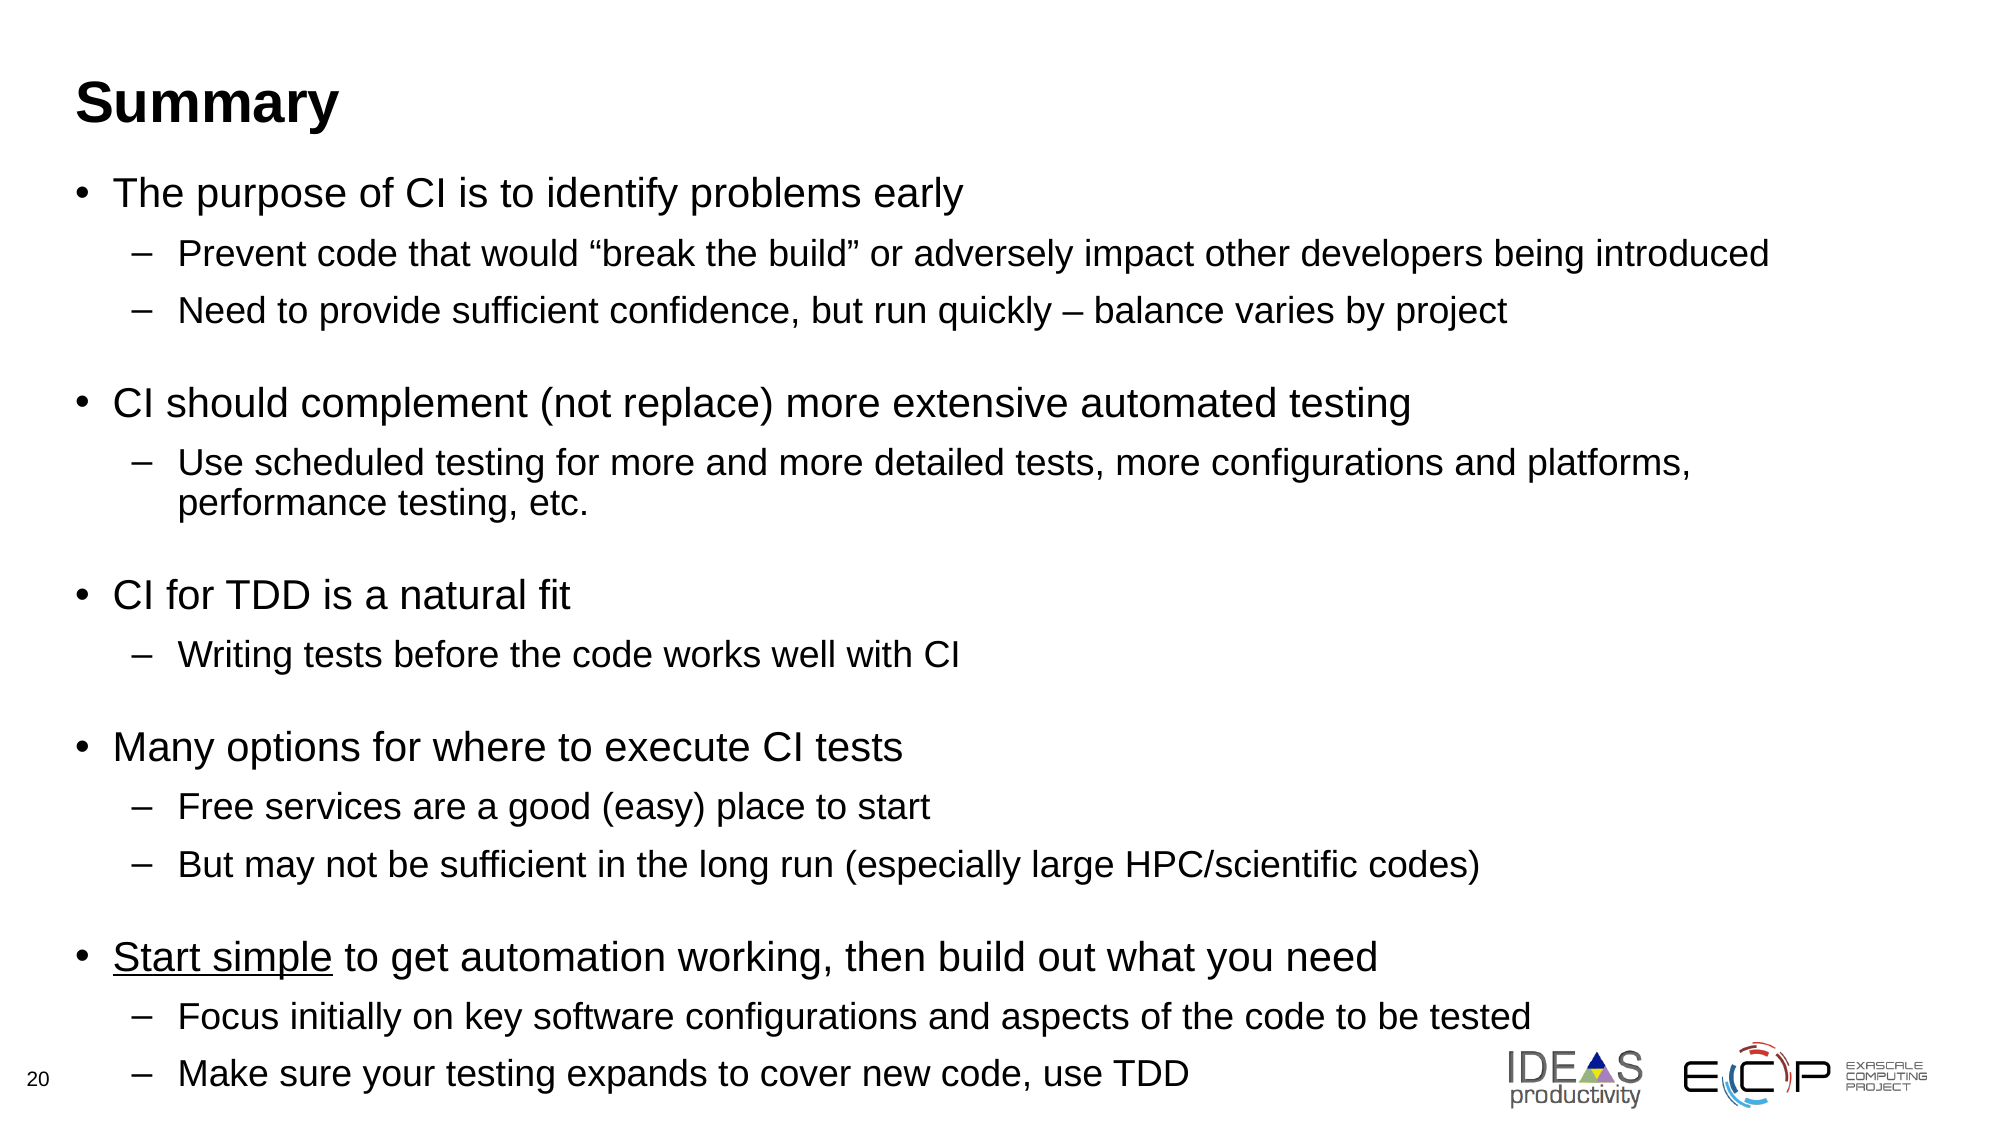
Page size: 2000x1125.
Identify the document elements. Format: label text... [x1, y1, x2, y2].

list The purpose of CI is to identify problems early Prevent code that would “break the build” or adversely impact other developers being introduced Need to provide sufficient confidence, but run quickly – balance varies by project CI should complement (not replace) more extensive automated testing Use scheduled testing for more and more detailed tests, more configurations and platforms, performance testing, etc. CI for TDD is a natural fit Writing tests before the code works well with CI Many options for where to execute CI tests Free services are a good (easy) place to start But may not be sufficient in the long run (especially large HPC/scientific codes) Start simple to get automation working, then build out what you need Focus initially on key software configurations and aspects of the code to be tested Make sure your testing expands to cover new code, use TDD [59, 164, 1926, 829]
picture [1684, 1042, 1927, 1108]
title Summary [59, 67, 1926, 164]
picture [1508, 1050, 1643, 1109]
